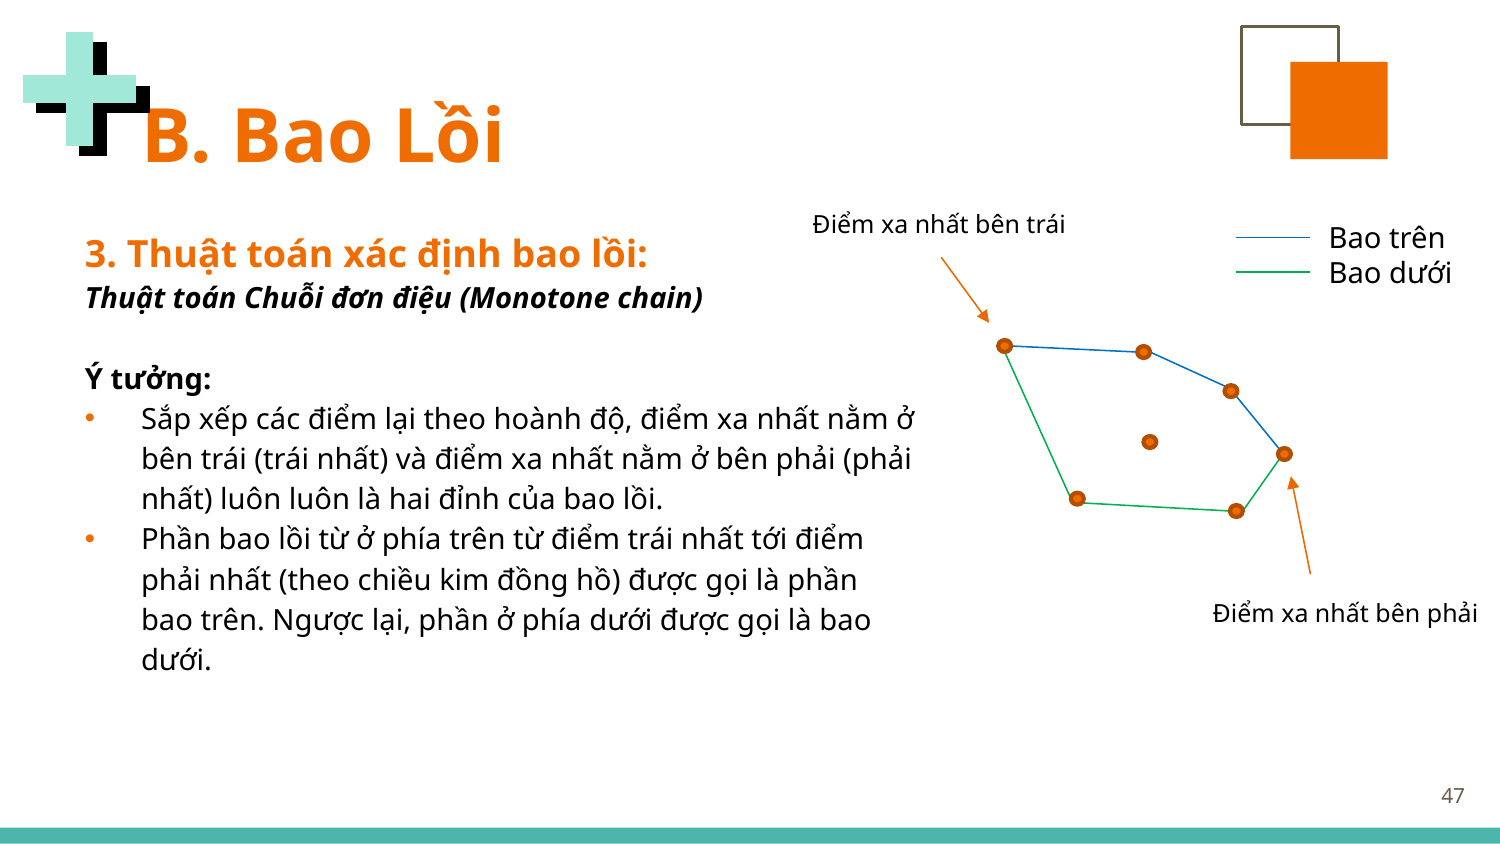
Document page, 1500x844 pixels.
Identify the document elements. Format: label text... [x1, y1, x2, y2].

list 3. Thuật toán xác định bao lồi: Thuật toán Chuỗi đơn điệu (Monotone chain) Ý tưởng: Sắp xếp các điểm lại theo hoành độ, điểm xa nhất nằm ở bên trái (trái nhất) và điểm xa nhất nằm ở bên phải (phải nhất) luôn luôn là hai đỉnh của bao lồi. Phần bao lồi từ ở phía trên từ điểm trái nhất tới điểm phải nhất (theo chiều kim đồng hồ) được gọi là phần bao trên. Ngược lại, phần ở phía dưới được gọi là bao dưới. [51, 207, 932, 702]
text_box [22, 32, 151, 157]
text_box [1241, 26, 1339, 125]
title B. Bao Lồi [51, 72, 1449, 189]
text_box [1290, 61, 1388, 160]
slide_number 47 [1389, 764, 1480, 830]
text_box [797, 200, 1495, 637]
